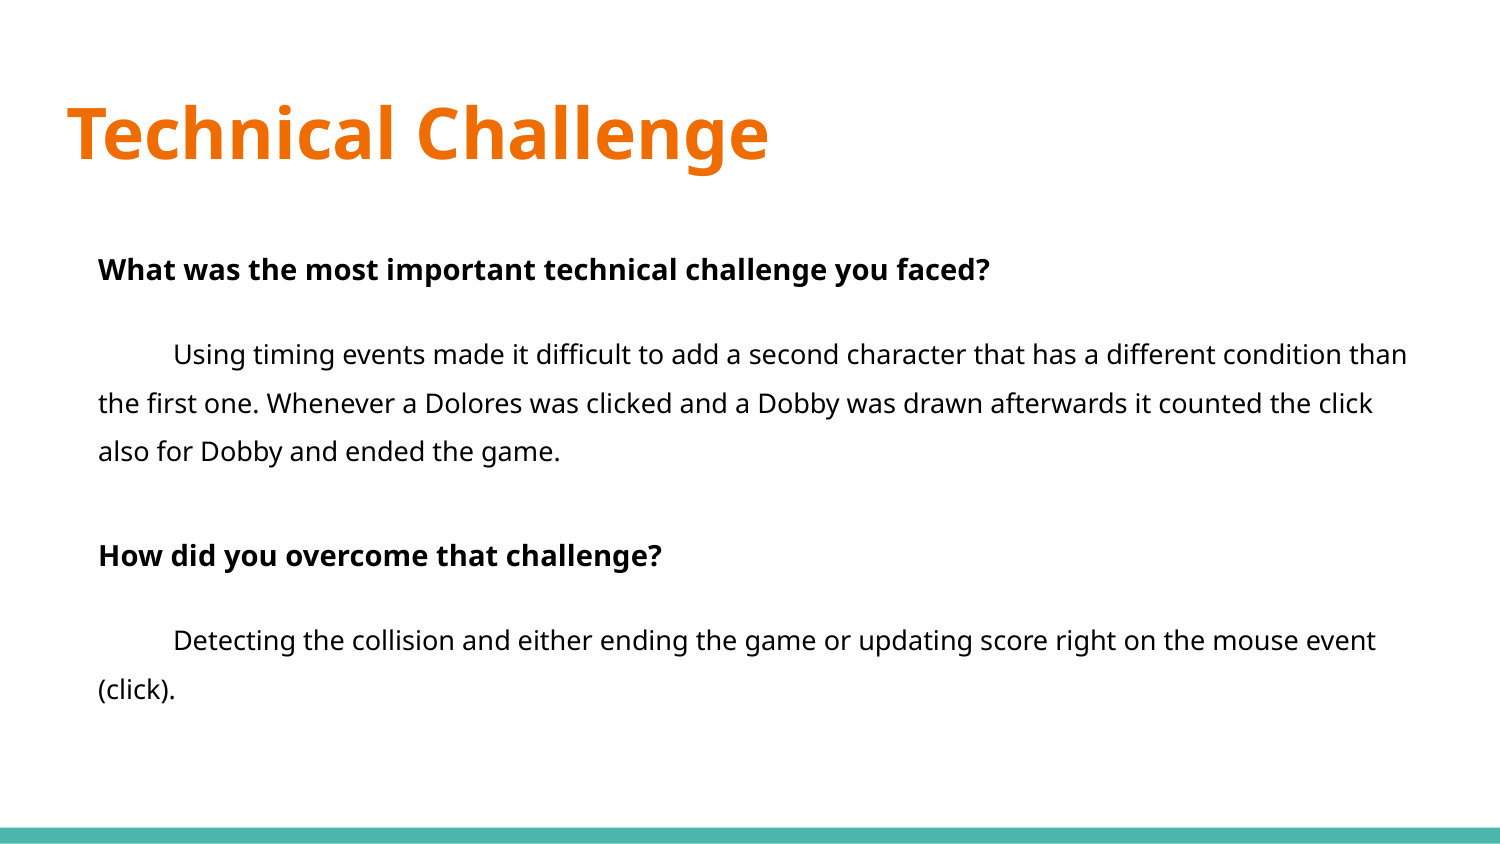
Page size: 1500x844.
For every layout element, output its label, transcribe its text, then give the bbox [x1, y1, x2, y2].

text_box What was the most important technical challenge you faced? Using timing events made it difficult to add a second character that has a different condition than the first one. Whenever a Dolores was clicked and a Dobby was drawn afterwards it counted the click also for Dobby and ended the game. How did you overcome that challenge? Detecting the collision and either ending the game or updating score right on the mouse event (click). [83, 236, 1434, 720]
title Technical Challenge [51, 72, 1449, 189]
